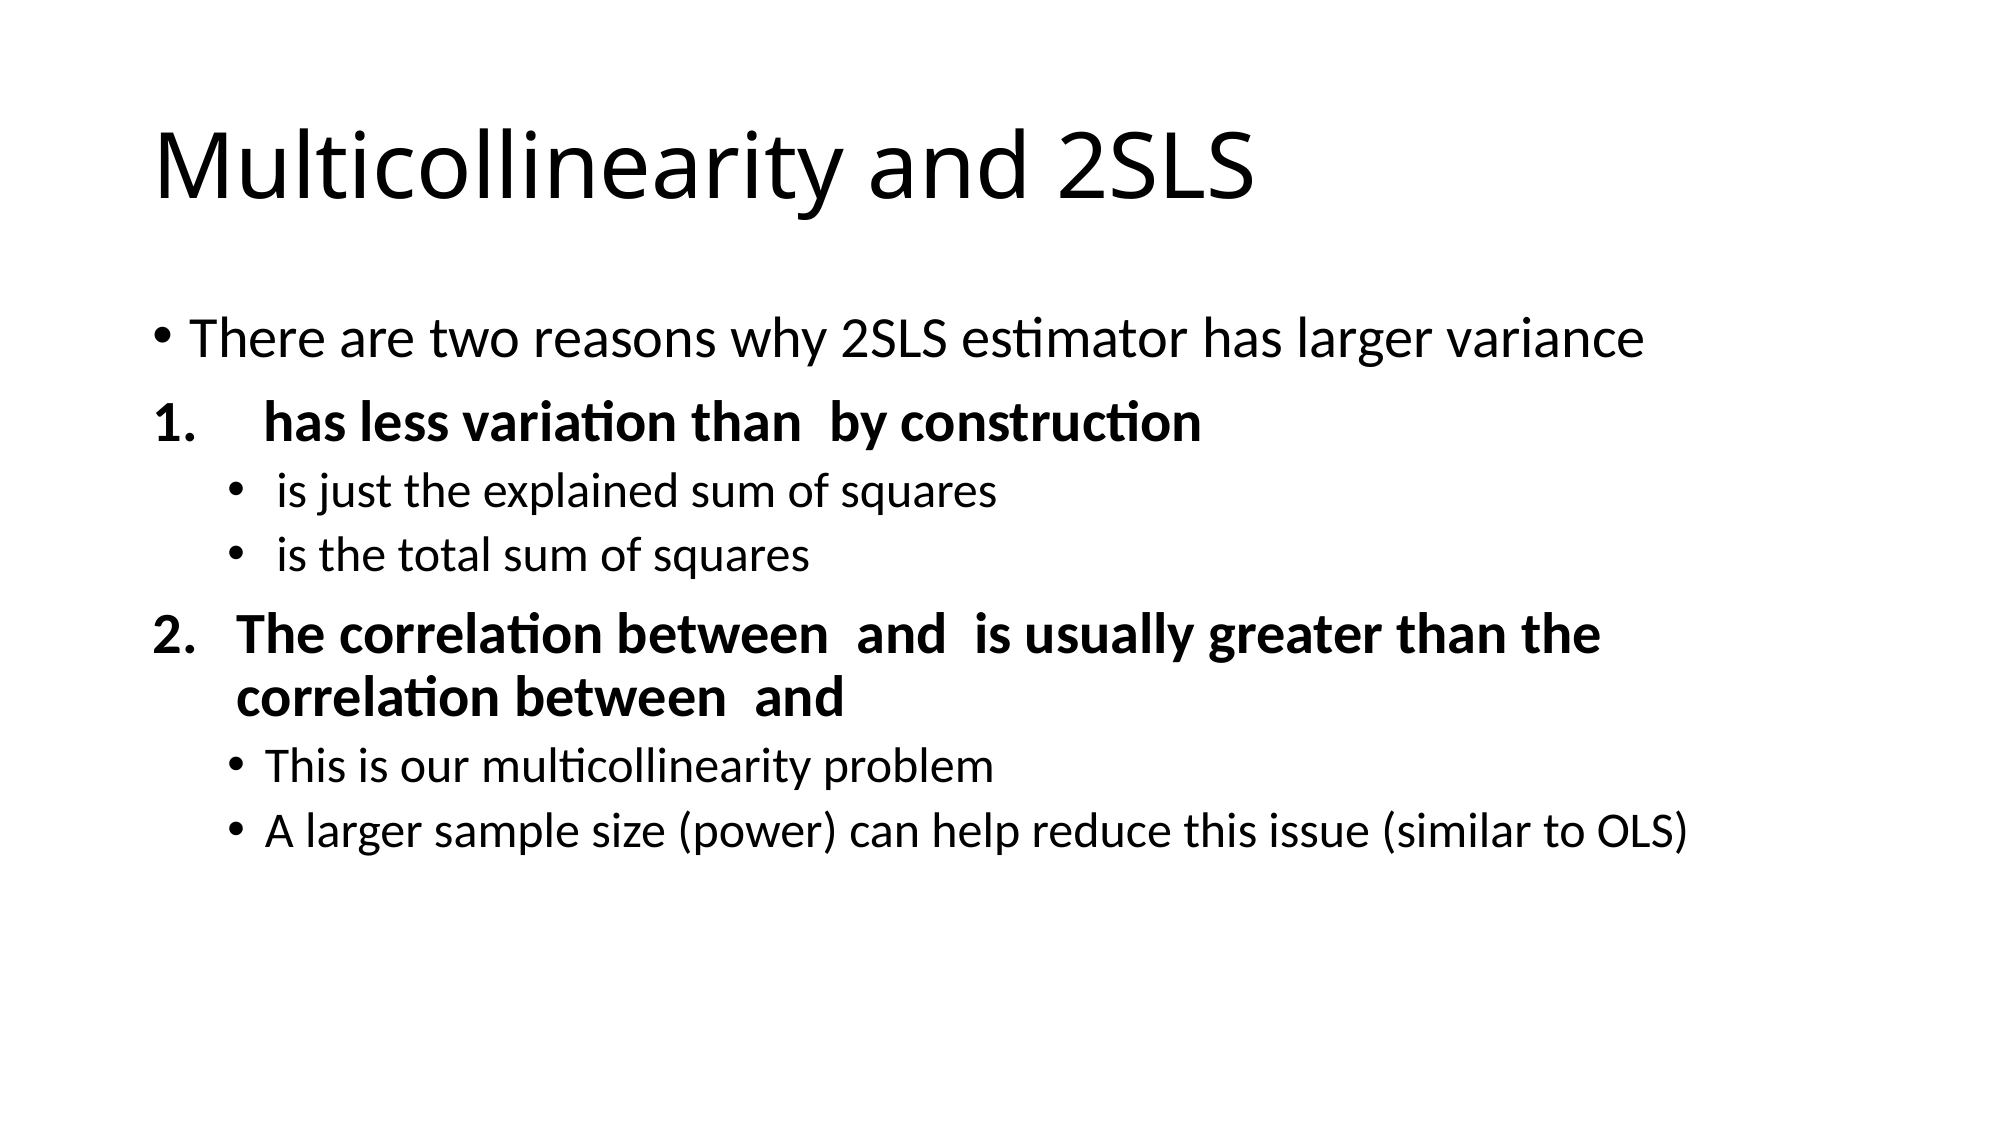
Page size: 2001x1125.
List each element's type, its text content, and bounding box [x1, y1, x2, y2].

title Multicollinearity and 2SLS [137, 59, 1863, 278]
